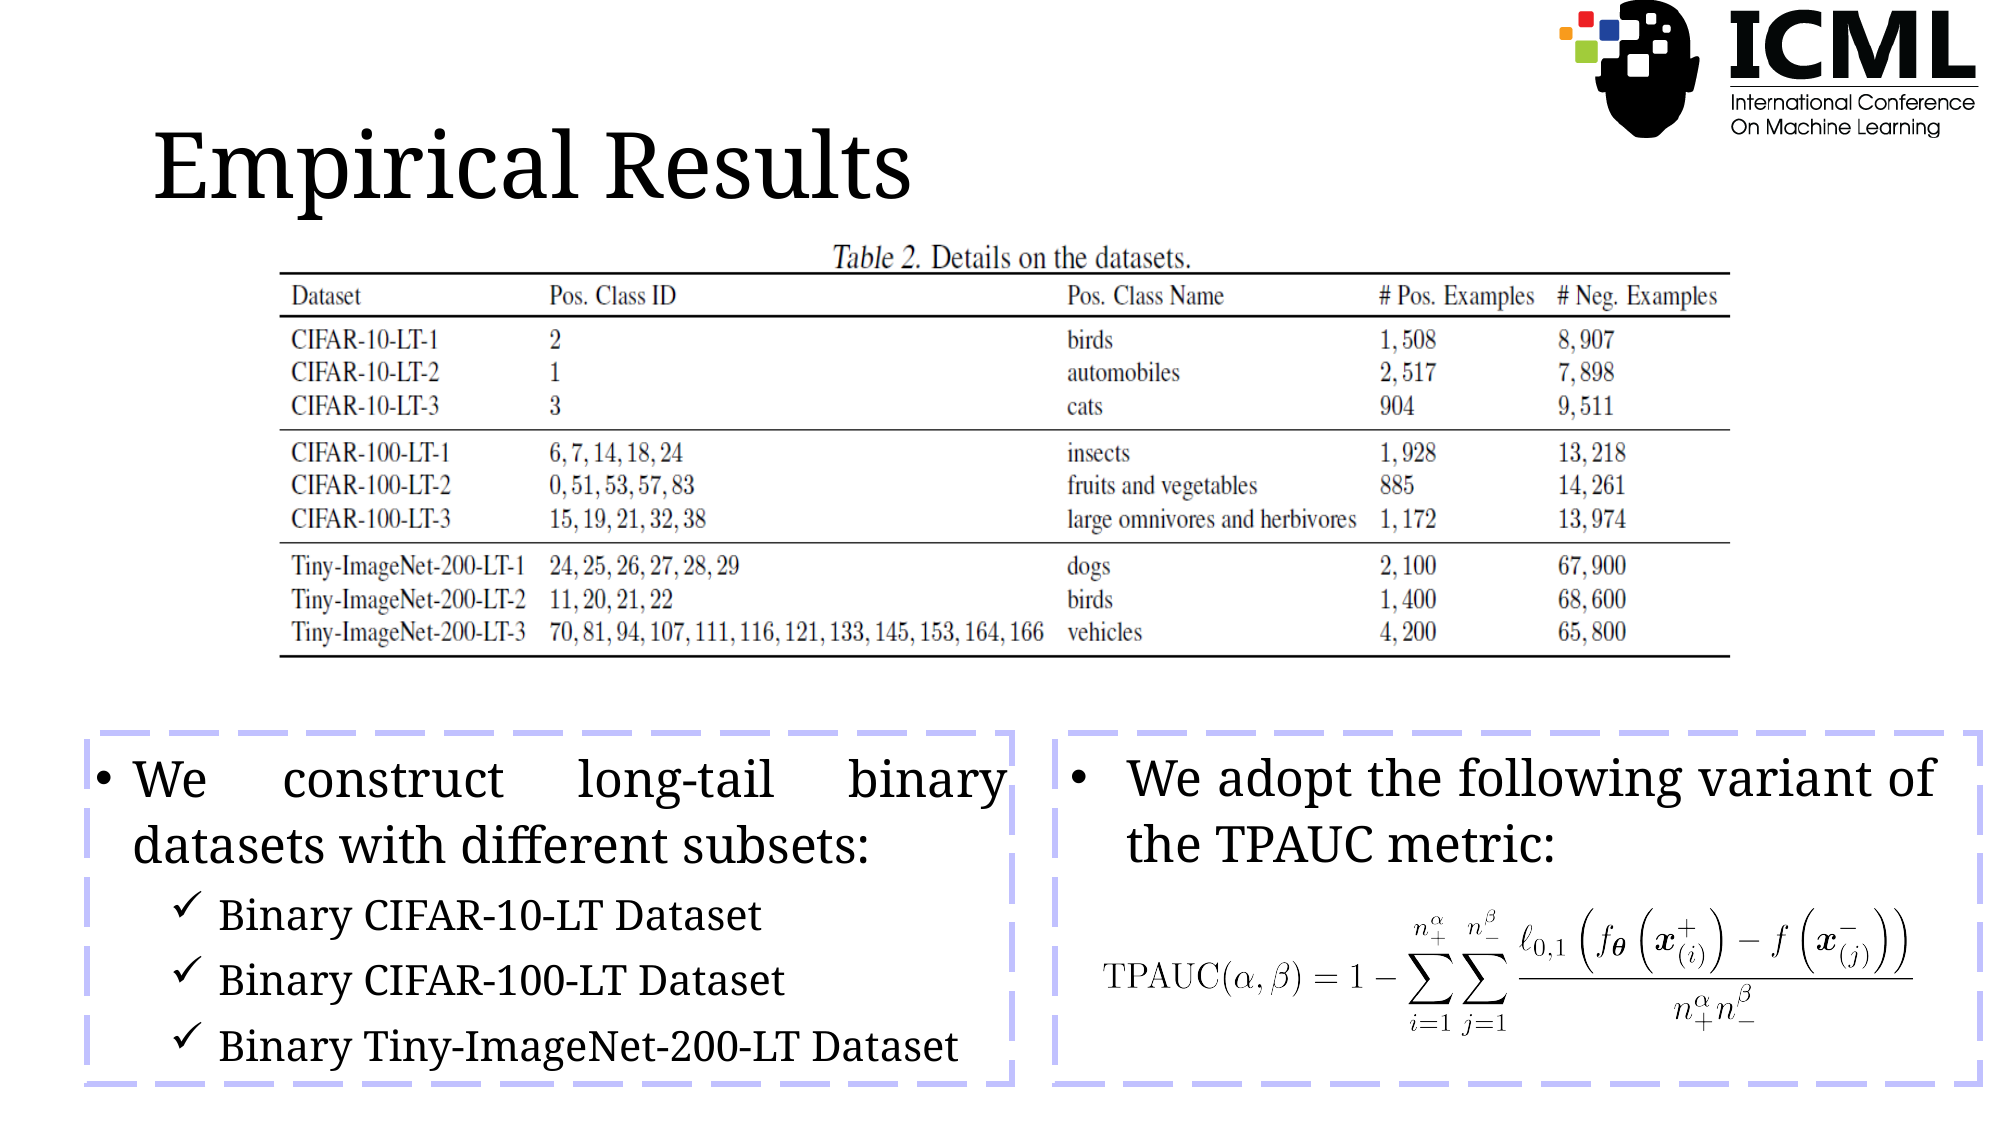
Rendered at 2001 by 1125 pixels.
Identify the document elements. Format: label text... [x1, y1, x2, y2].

picture [1559, 0, 1979, 138]
text_box [1054, 732, 1981, 1085]
text_box [86, 732, 1013, 1085]
picture [259, 232, 1741, 663]
picture [1103, 908, 1913, 1036]
list We construct long-tail binary datasets with different subsets: Binary CIFAR-10-LT Dataset Binary CIFAR-100-LT Dataset Binary Tiny-ImageNet-200-LT Dataset [80, 733, 1024, 1125]
title Empirical Results [137, 59, 1863, 278]
